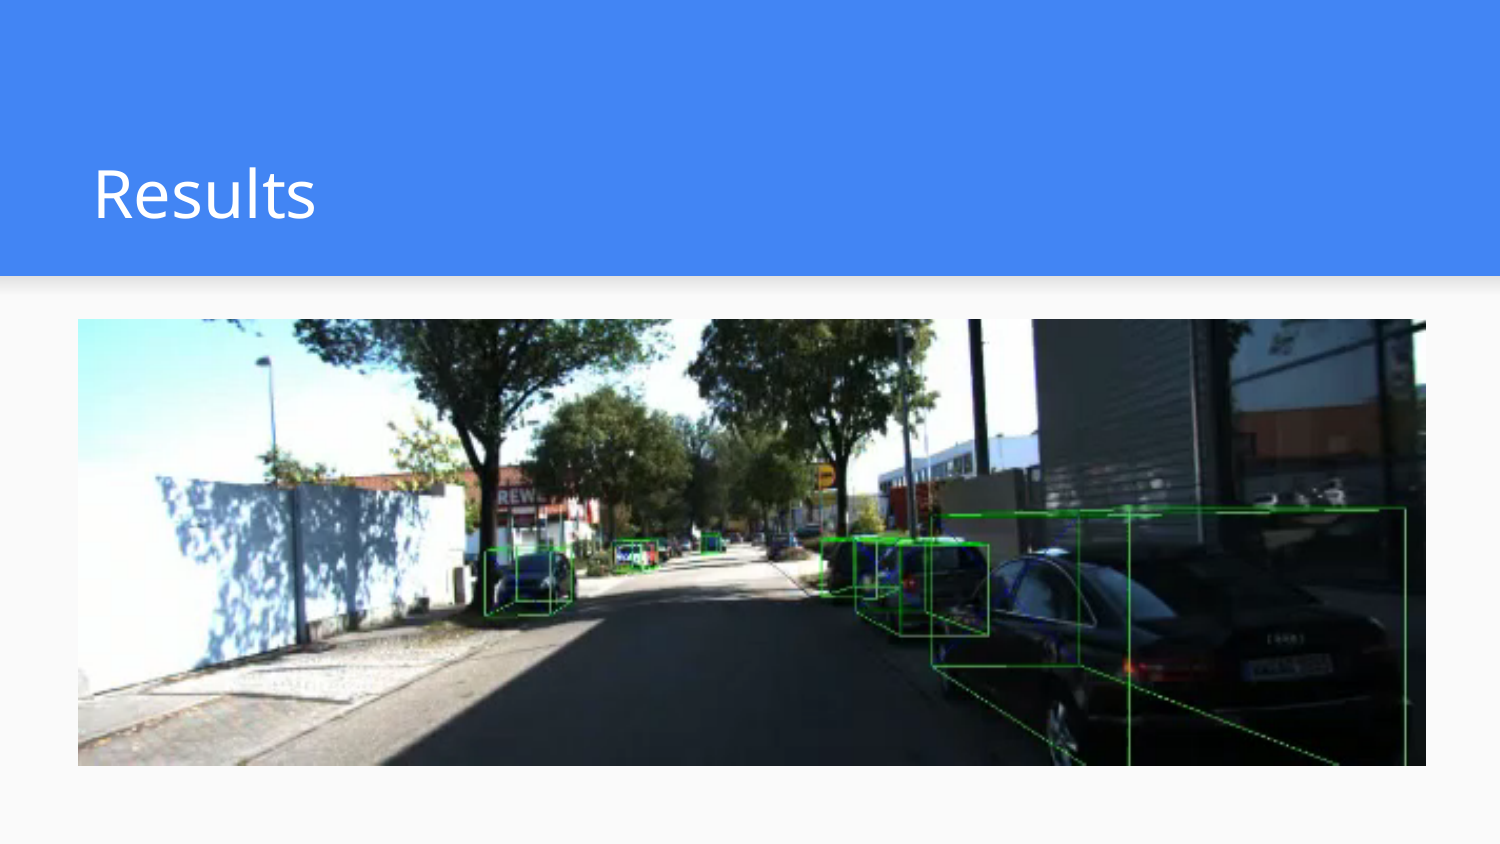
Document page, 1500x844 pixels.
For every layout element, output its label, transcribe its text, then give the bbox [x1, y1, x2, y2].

title Results [77, 121, 1427, 248]
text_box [77, 317, 1427, 767]
